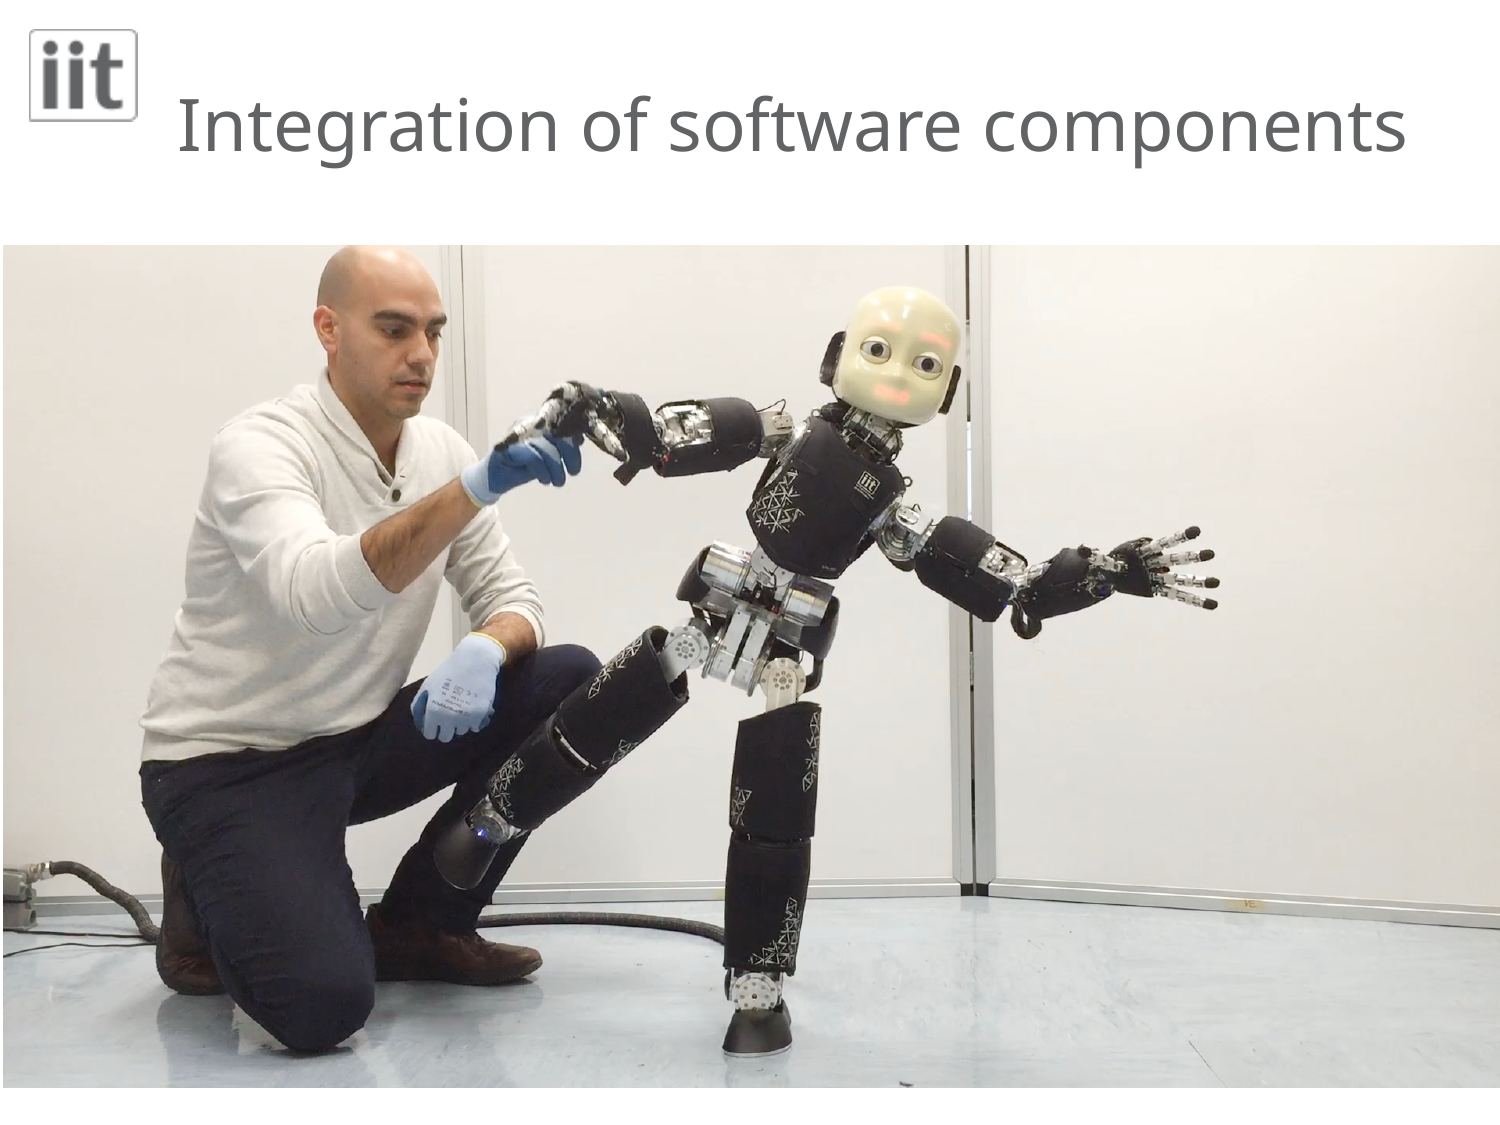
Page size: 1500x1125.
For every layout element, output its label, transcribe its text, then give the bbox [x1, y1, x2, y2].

picture [29, 29, 138, 122]
title Integration of software components [162, 45, 1425, 200]
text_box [2, 244, 1500, 1089]
